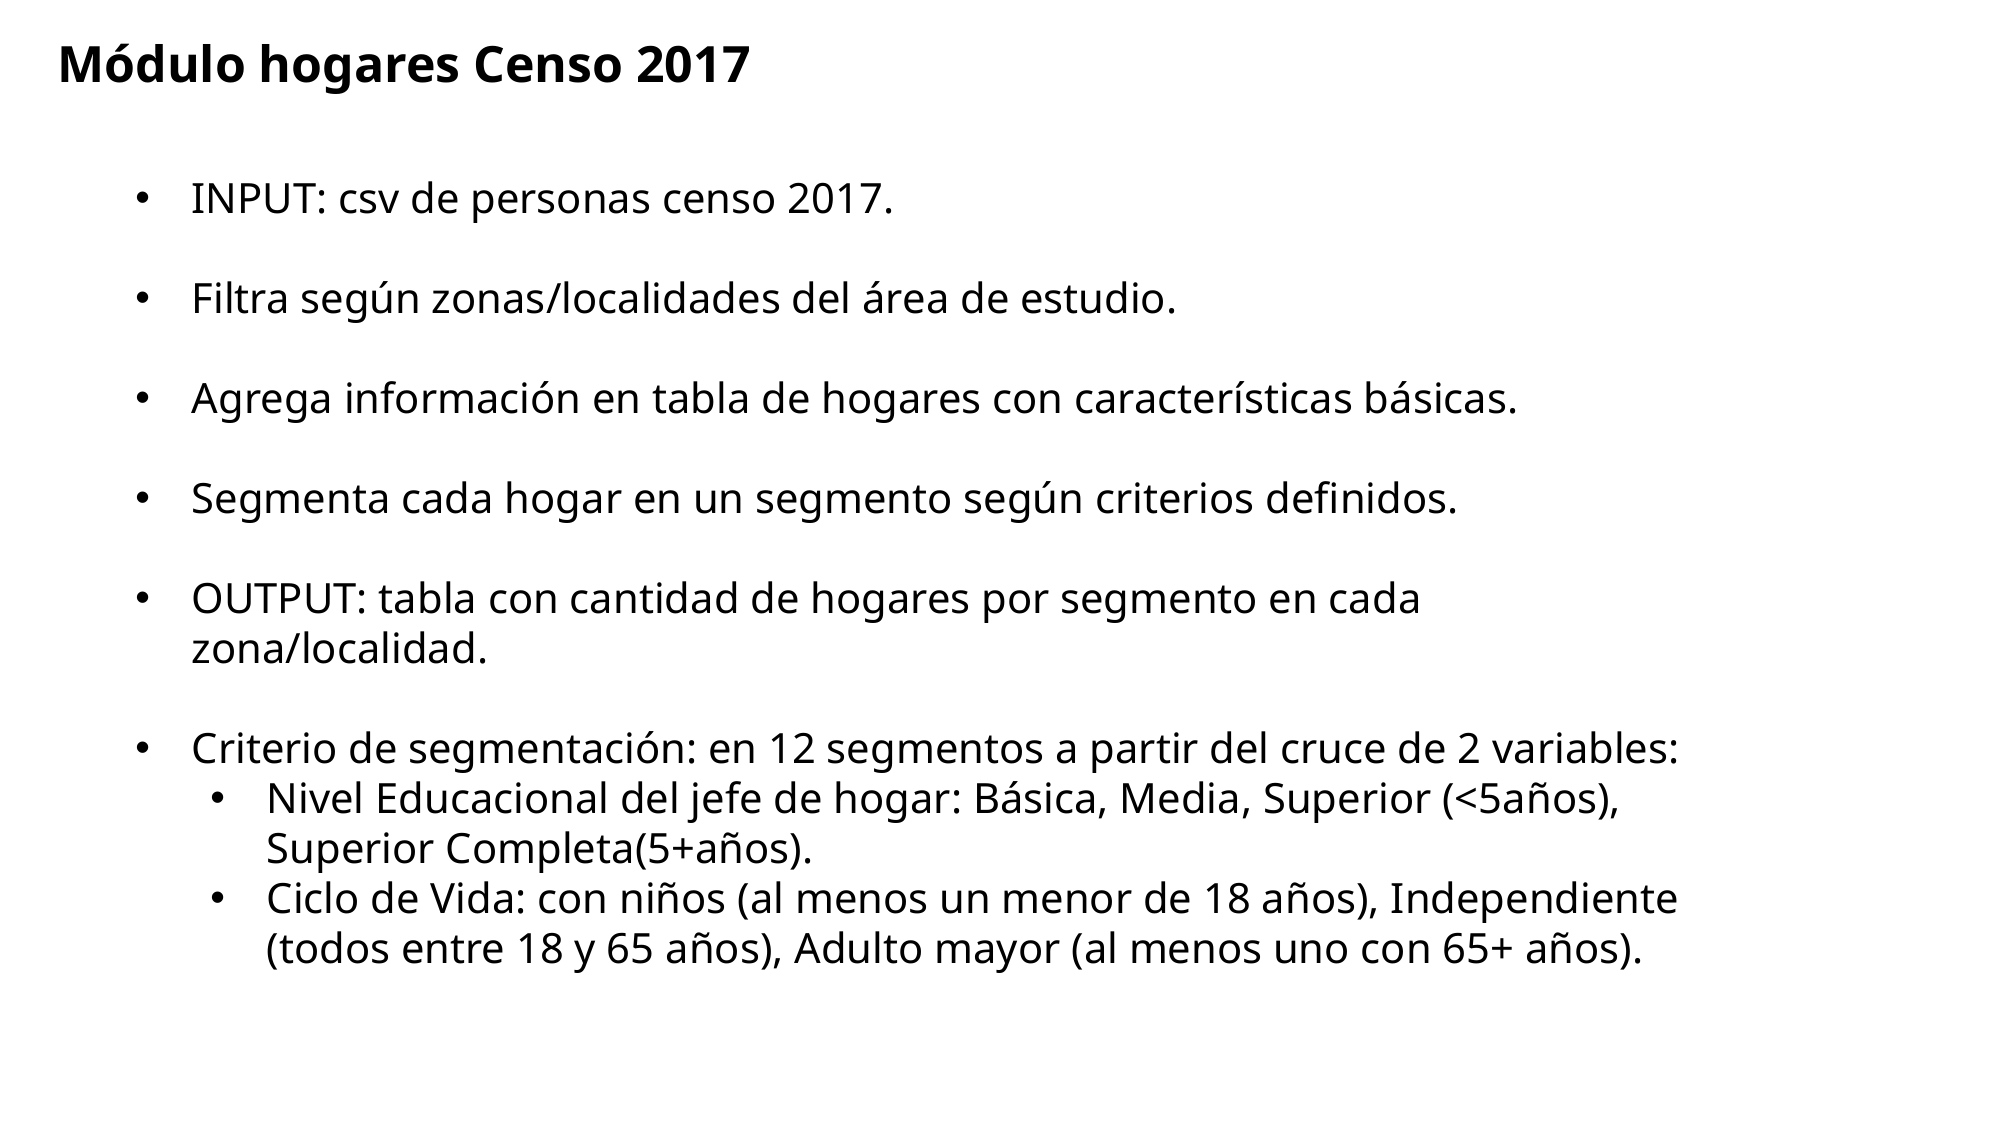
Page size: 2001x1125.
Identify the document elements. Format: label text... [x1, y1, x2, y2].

text_box Módulo hogares Censo 2017 [41, 27, 917, 98]
text_box INPUT: csv de personas censo 2017. Filtra según zonas/localidades del área de estudio. Agrega información en tabla de hogares con características básicas. Segmenta cada hogar en un segmento según criterios definidos. OUTPUT: tabla con cantidad de hogares por segmento en cada zona/localidad. Criterio de segmentación: en 12 segmentos a partir del cruce de 2 variables: Nivel Educacional del jefe de hogar: Básica, Media, Superior (<5años), Superior Completa(5+años). Ciclo de Vida: con niños (al menos un menor de 18 años), Independiente (todos entre 18 y 65 años), Adulto mayor (al menos uno con 65+ años). [120, 163, 1705, 667]
